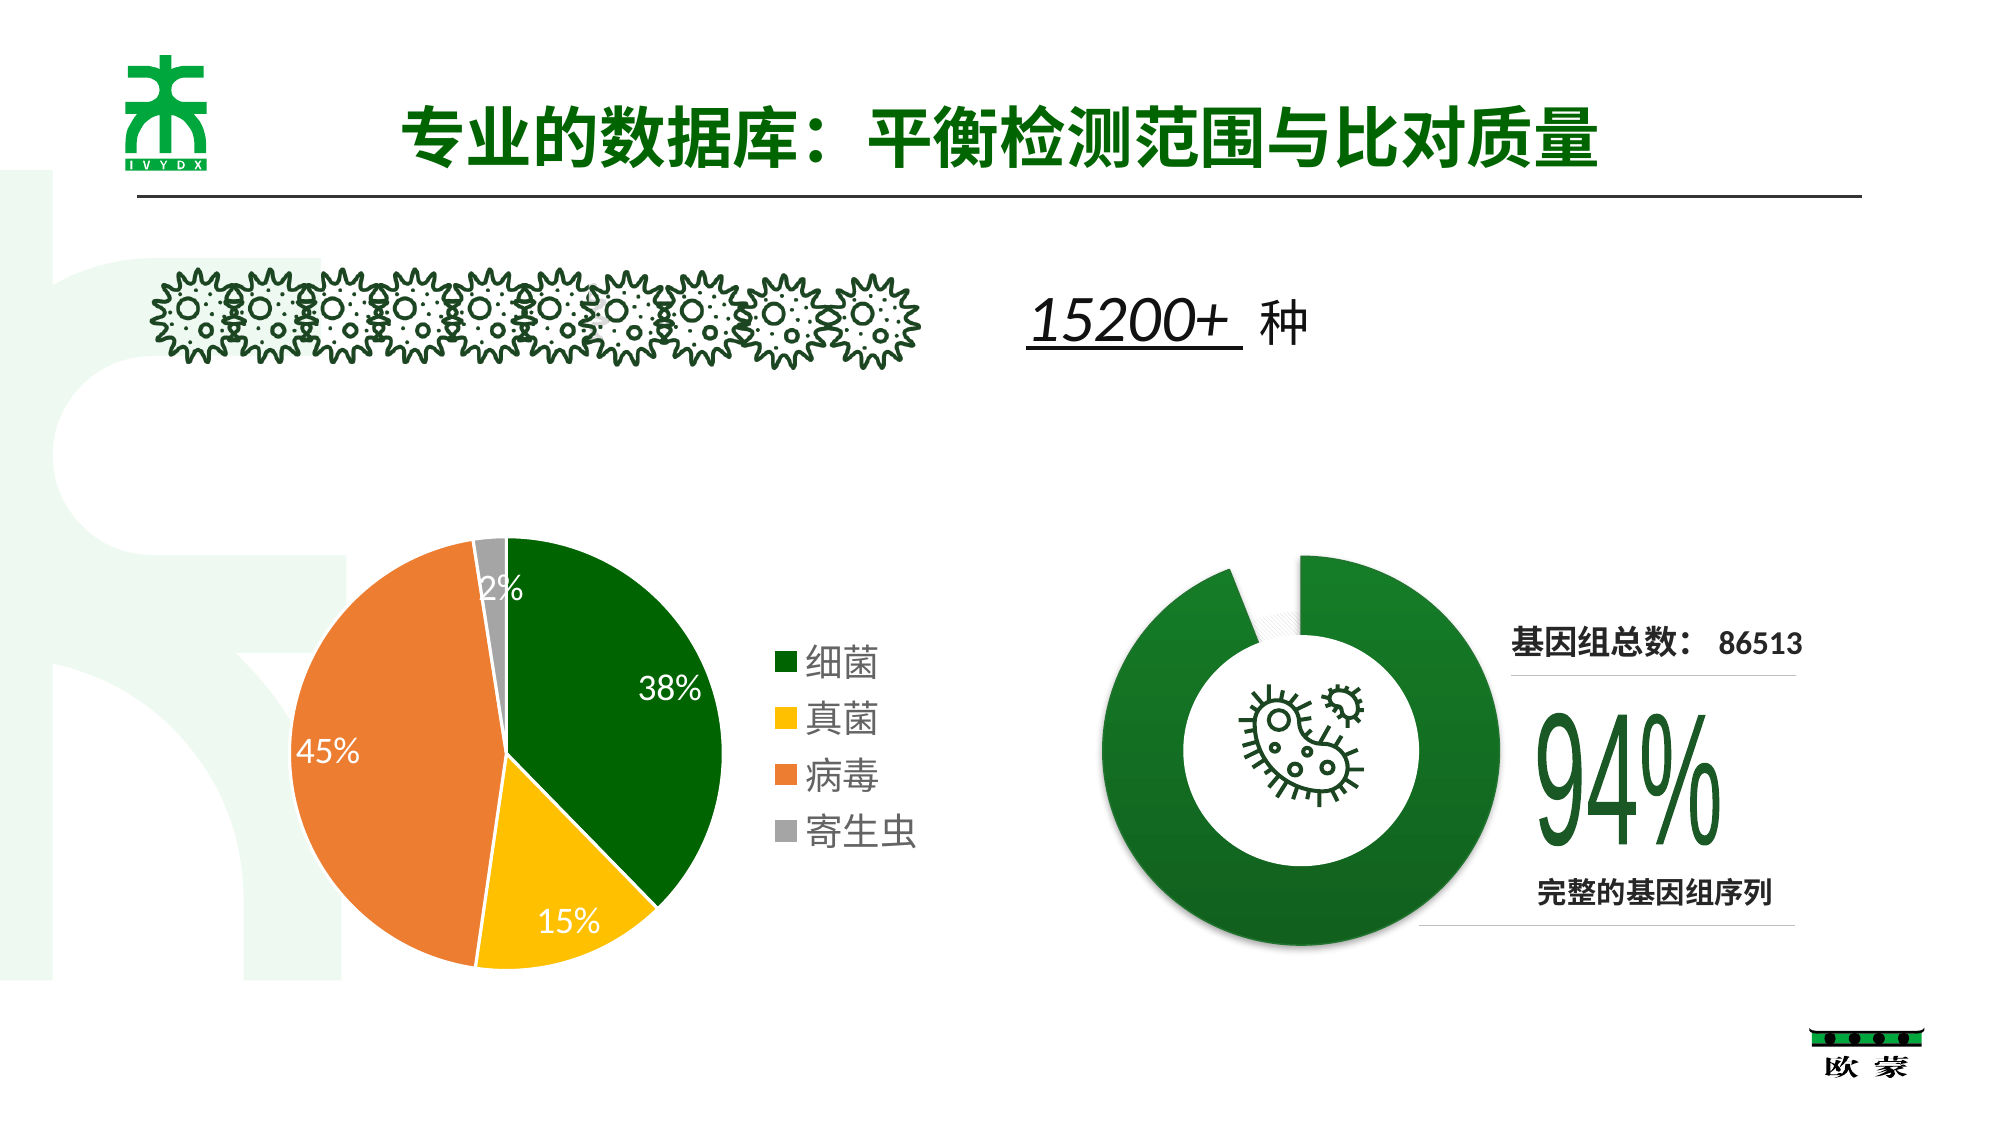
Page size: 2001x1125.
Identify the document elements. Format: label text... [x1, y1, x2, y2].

picture [149, 255, 941, 376]
title 专业的数据库：平衡检测范围与比对质量 [137, 59, 1863, 197]
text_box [1103, 556, 1824, 946]
text_box 15200+ 种 [1011, 267, 1390, 362]
chart [90, 479, 1103, 1022]
